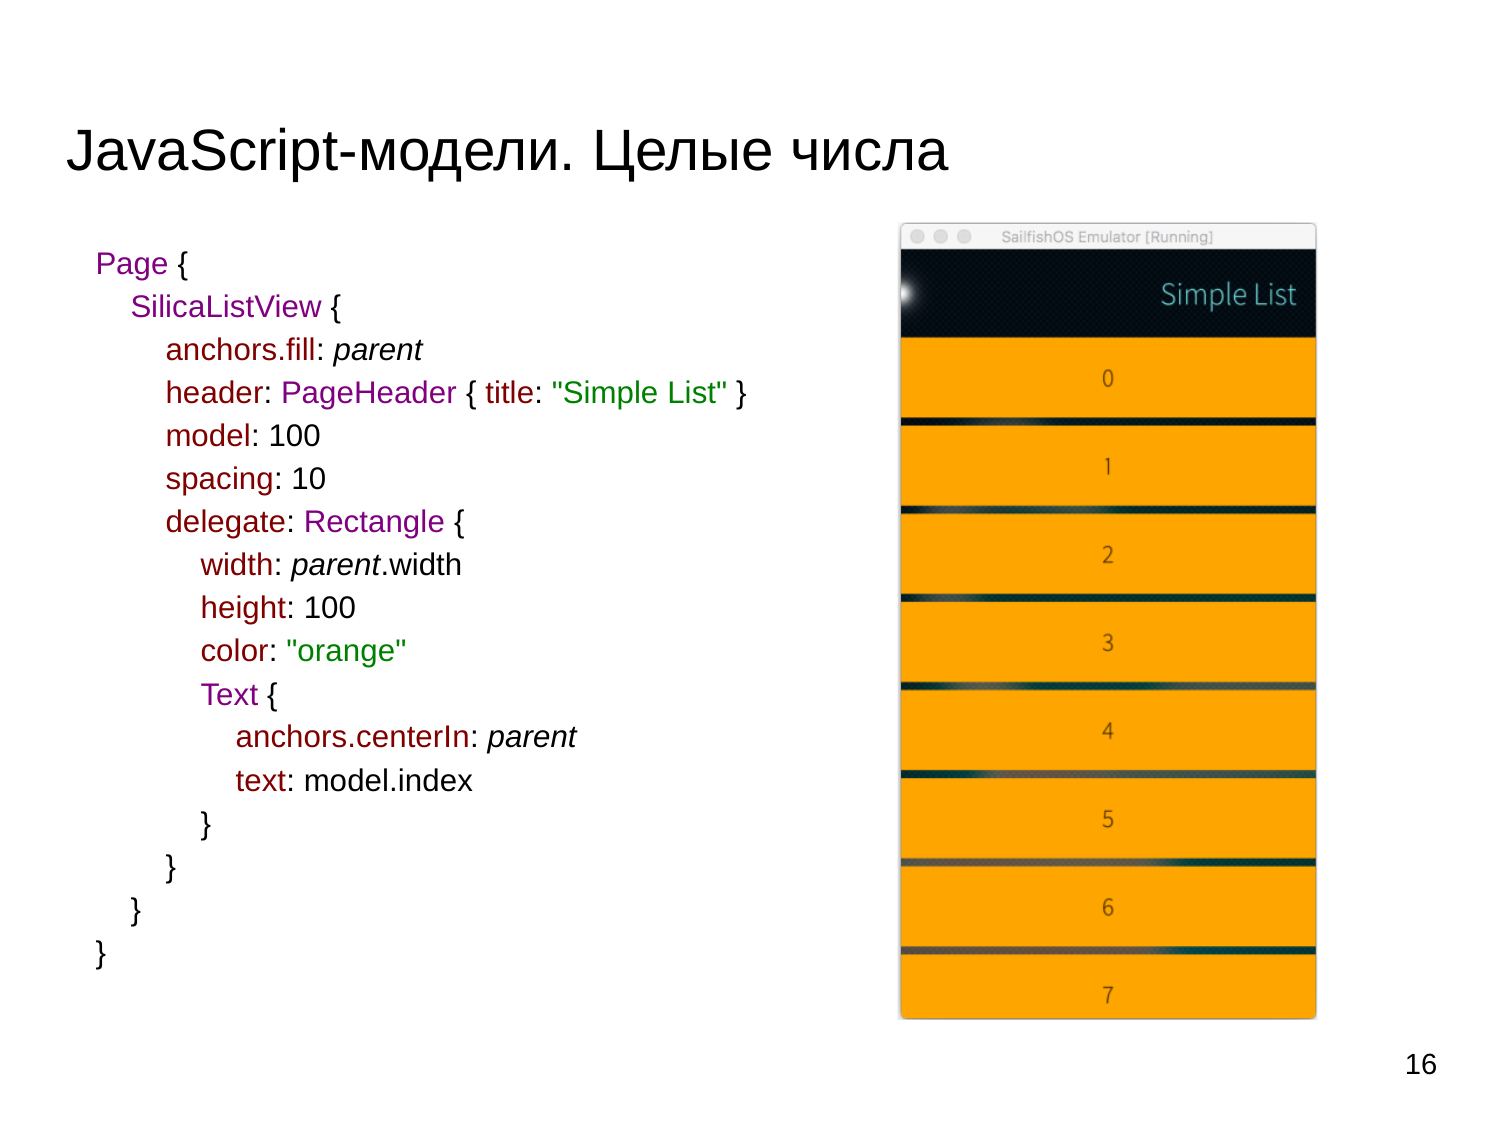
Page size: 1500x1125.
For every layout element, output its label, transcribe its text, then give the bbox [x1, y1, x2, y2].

picture [897, 222, 1318, 1021]
title JavaScript-модели. Целые числа [51, 97, 1449, 223]
slide_number 16 [1389, 1019, 1480, 1106]
list Page { SilicaListView { anchors.fill: parent header: PageHeader { title: "Simple List" } model: 100 spacing: 10 delegate: Rectangle { width: parent.width height: 100 color: "orange" Text { anchors.centerIn: parent text: model.index } } } } [80, 222, 763, 1020]
